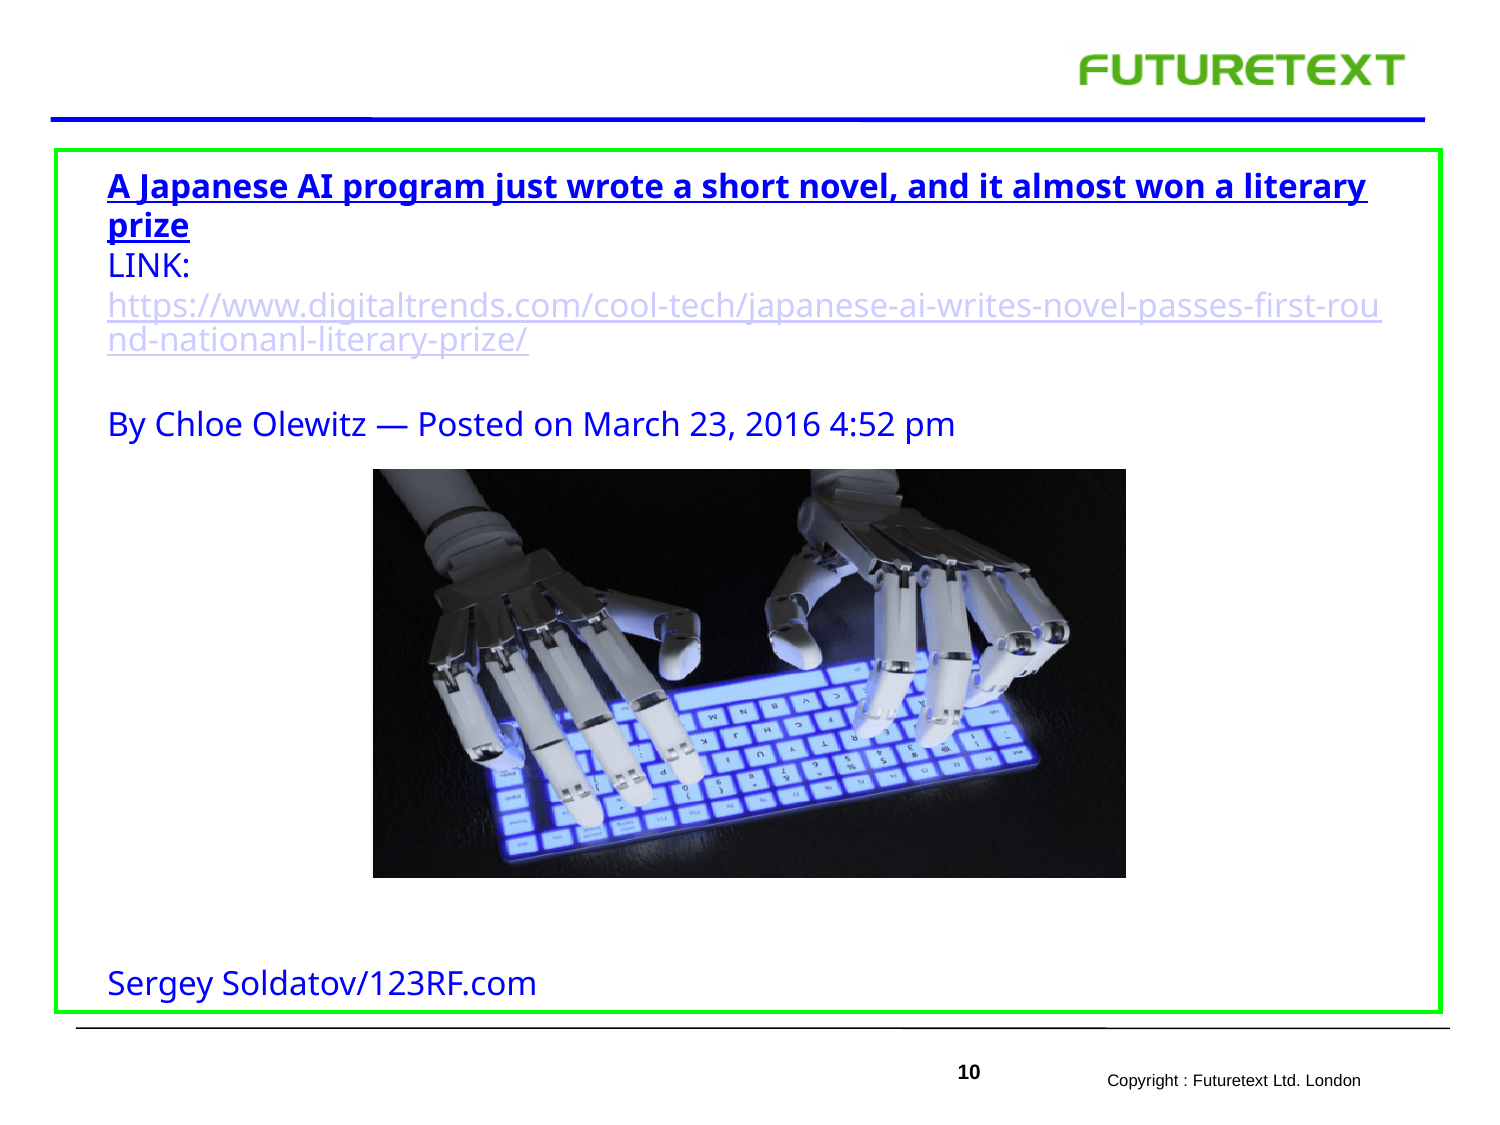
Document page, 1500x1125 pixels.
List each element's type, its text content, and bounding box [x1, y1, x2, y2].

picture [371, 469, 1126, 878]
text_box [56, 149, 1441, 1012]
text_box A Japanese AI program just wrote a short novel, and it almost won a literary prize LINK: https://www.digitaltrends.com/cool-tech/japanese-ai-writes-novel-passes-first-round-nationanl-literary-prize/ By Chloe Olewitz — Posted on March 23, 2016 4:52 pm Sergey Soldatov/123RF.com [92, 157, 1403, 1016]
picture [1064, 44, 1416, 98]
text_box 10 [891, 1051, 1048, 1101]
